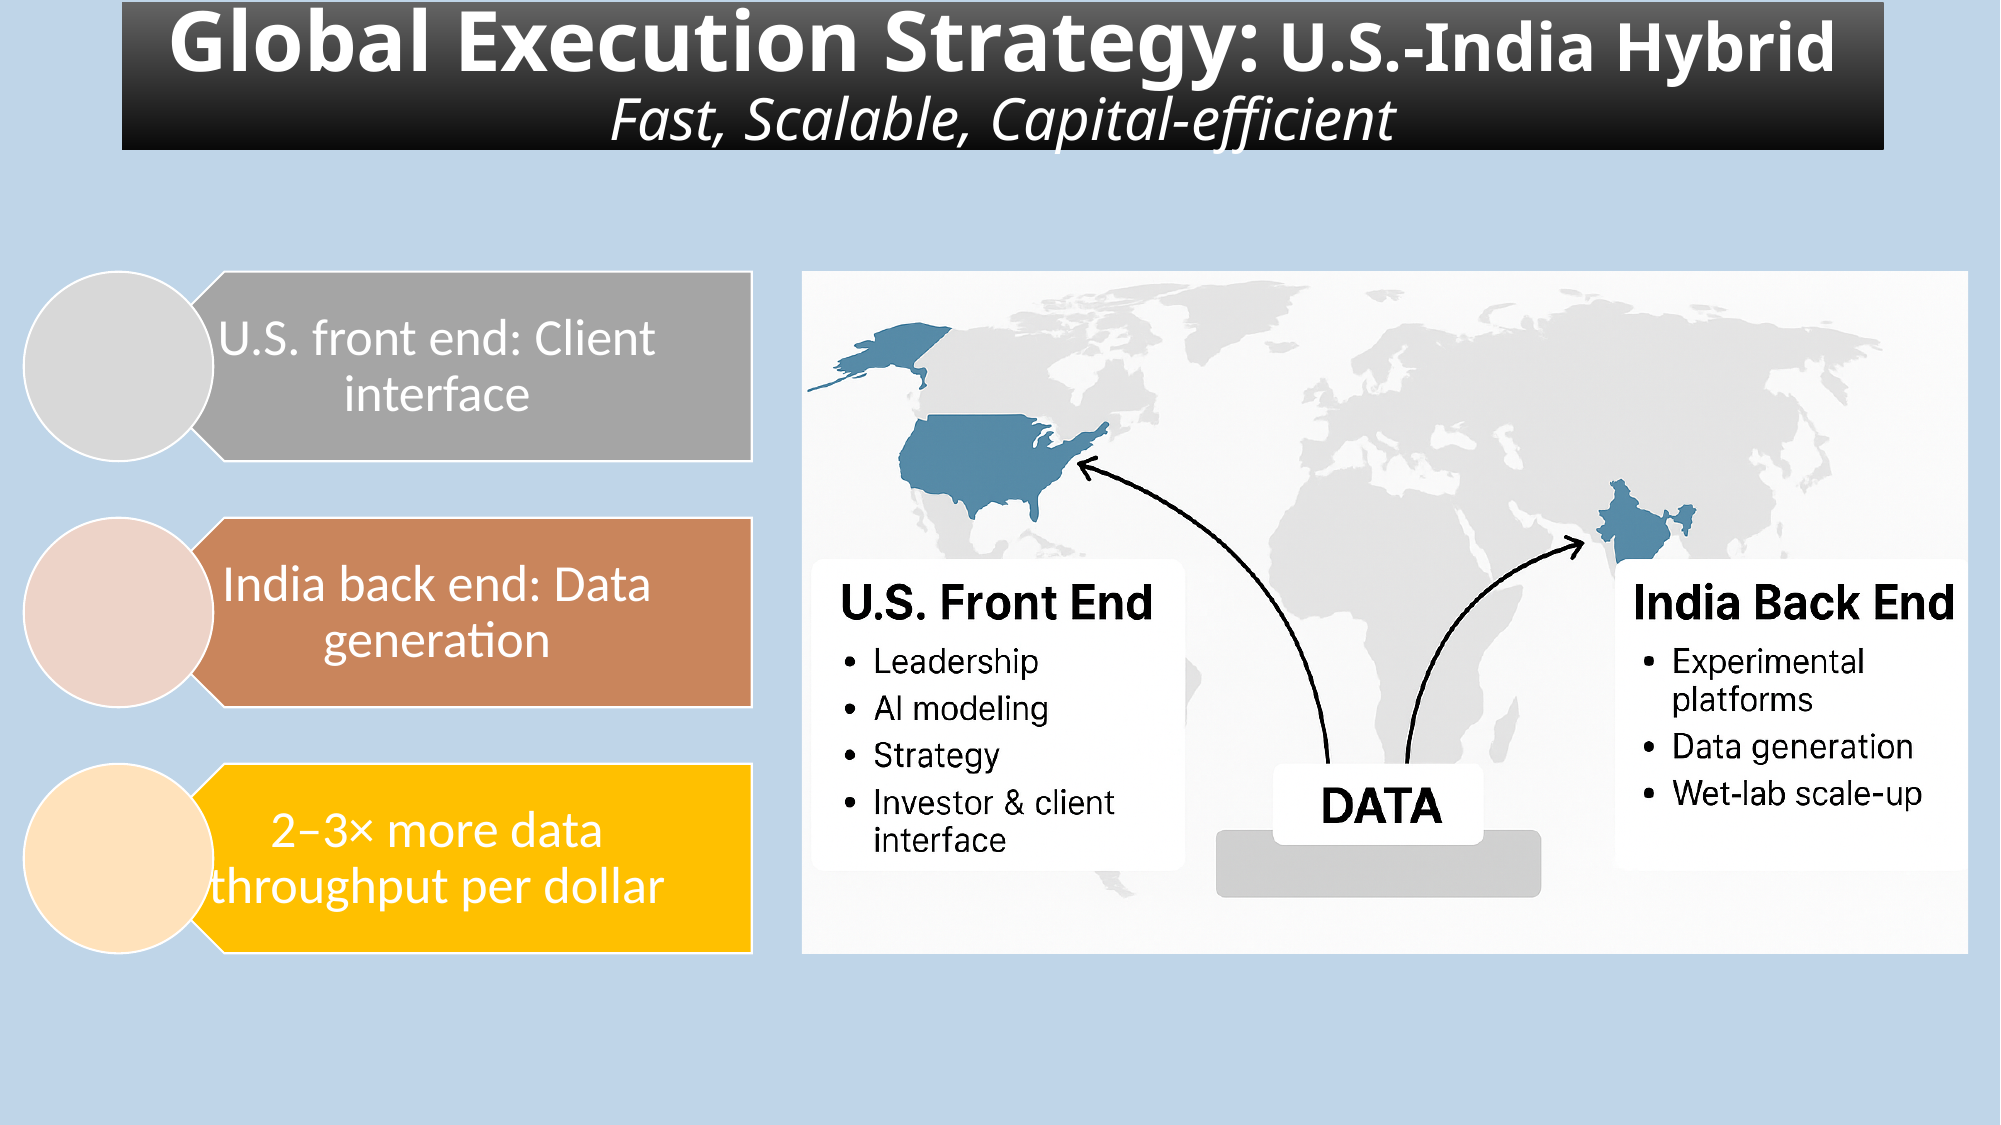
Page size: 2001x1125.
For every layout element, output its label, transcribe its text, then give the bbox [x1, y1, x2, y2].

picture [938, 271, 1969, 954]
text_box Global Execution Strategy: U.S.-India Hybrid Fast, Scalable, Capital-efficient [122, 2, 1884, 150]
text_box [1, 271, 938, 954]
